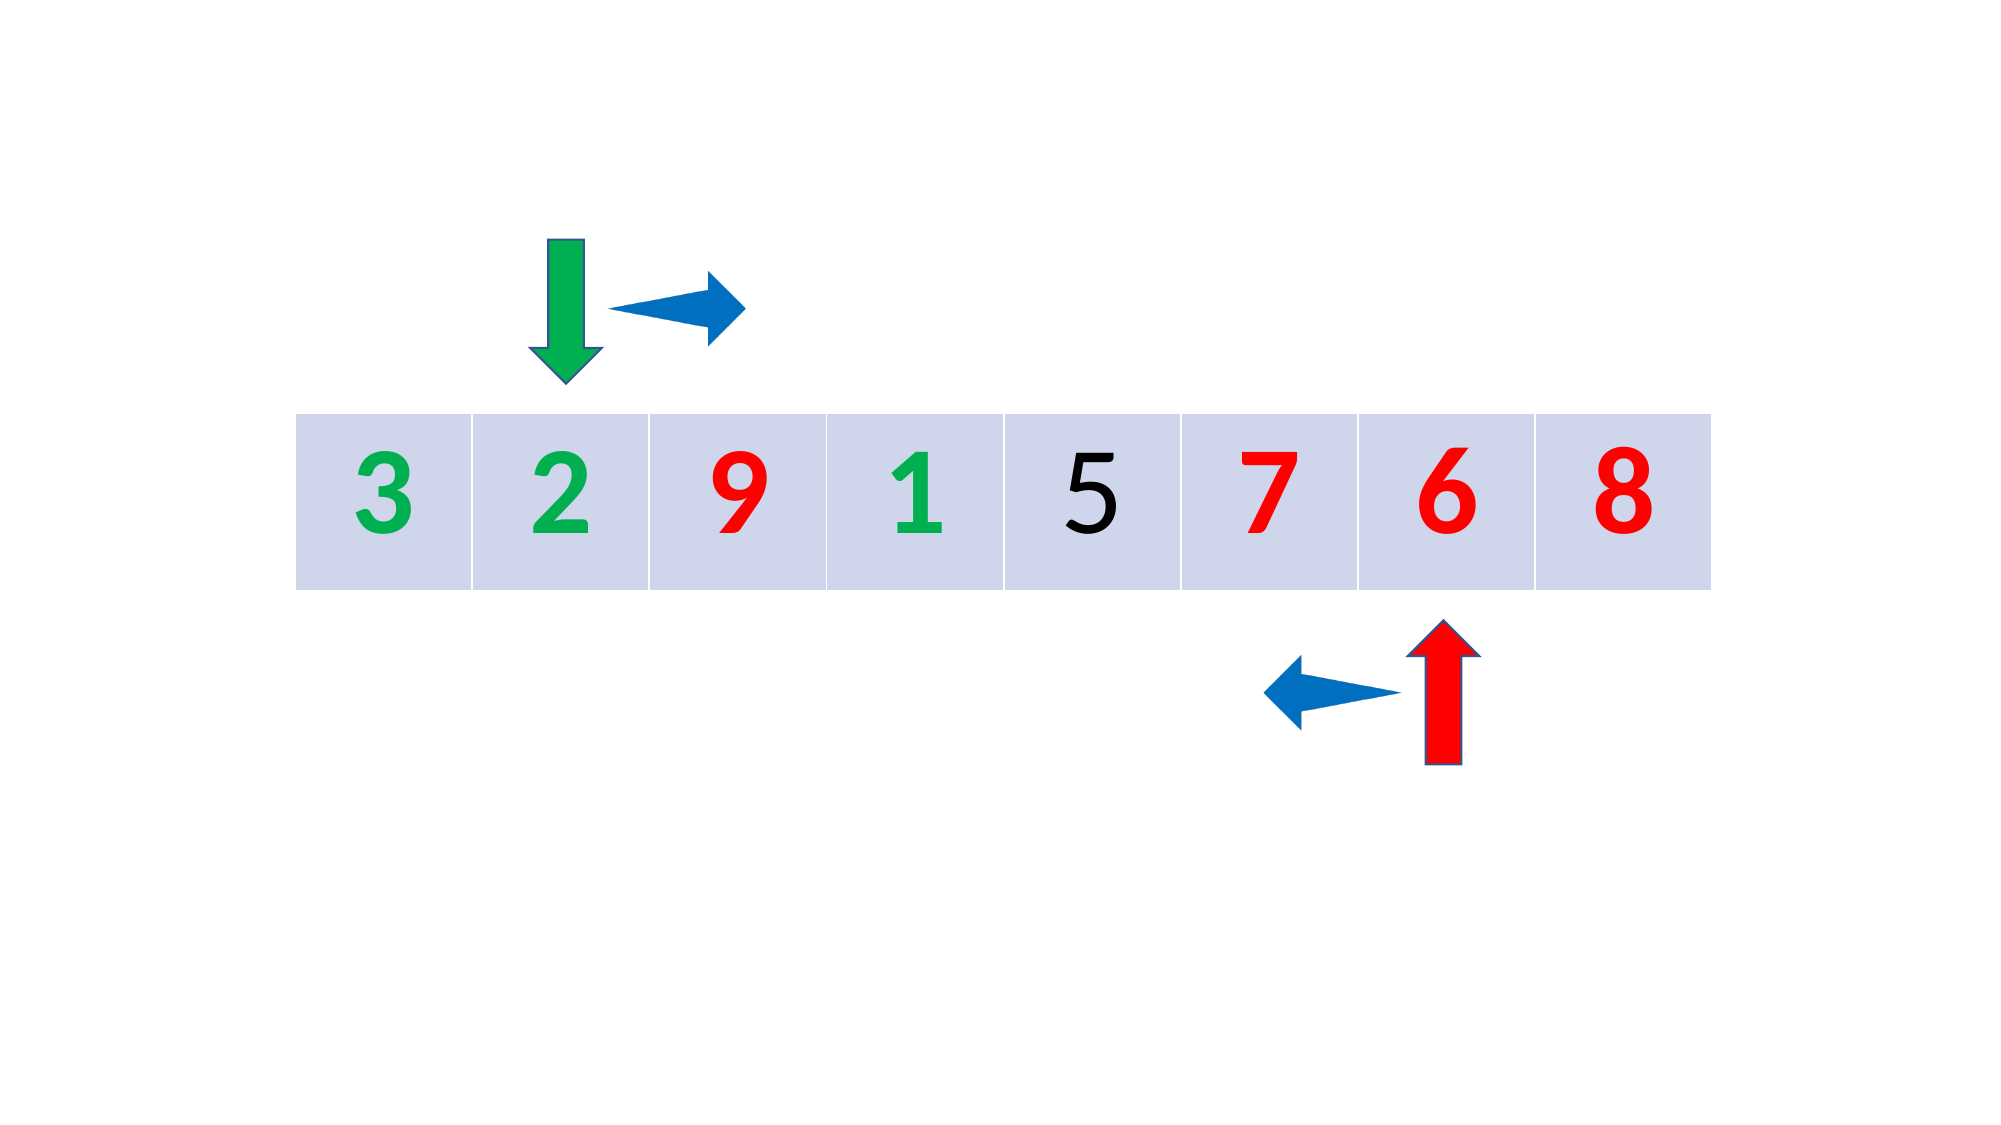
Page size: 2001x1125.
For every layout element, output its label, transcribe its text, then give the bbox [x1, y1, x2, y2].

table_header 3 [296, 414, 471, 590]
table_header 7 [1182, 414, 1357, 590]
table_header 2 [473, 414, 648, 590]
table_header 5 [1005, 414, 1180, 590]
text_box [527, 238, 601, 386]
picture [1257, 617, 1408, 768]
table_header 9 [650, 414, 826, 590]
table_header 6 [1359, 414, 1534, 590]
text_box [1408, 618, 1482, 766]
table_header 8 [1536, 414, 1711, 590]
picture [601, 233, 752, 384]
table_header 1 [827, 414, 1003, 590]
